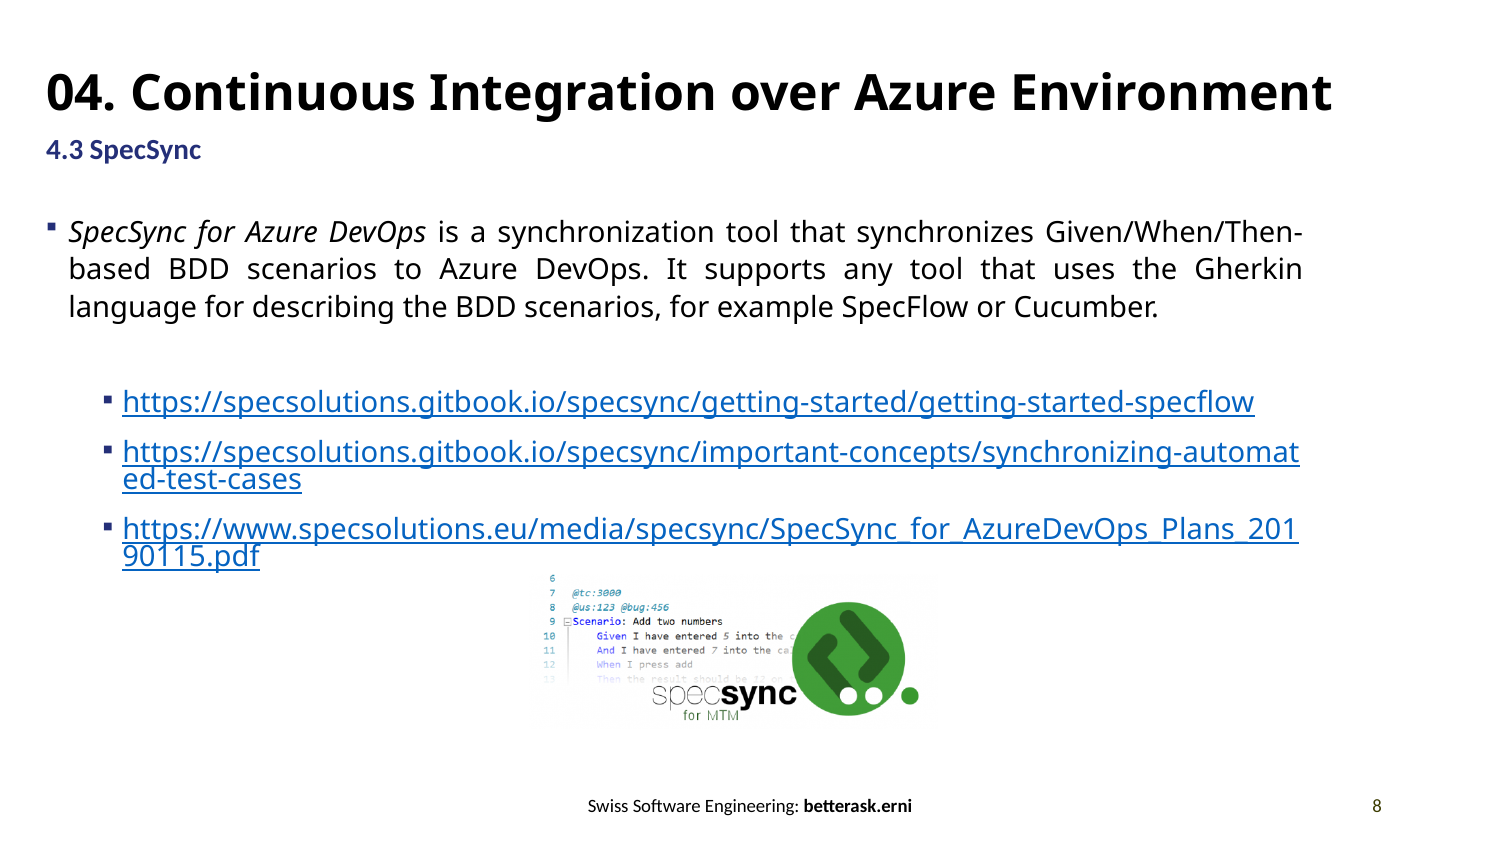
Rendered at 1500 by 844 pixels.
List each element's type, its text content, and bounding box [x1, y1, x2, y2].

list SpecSync for Azure DevOps is a synchronization tool that synchronizes Given/When/Then-based BDD scenarios to Azure DevOps. It supports any tool that uses the Gherkin language for describing the BDD scenarios, for example SpecFlow or Cucumber. https://specsolutions.gitbook.io/specsync/getting-started/getting-started-specflow https://specsolutions.gitbook.io/specsync/important-concepts/synchronizing-automated-test-cases https://www.specsolutions.eu/media/specsync/SpecSync_for_AzureDevOps_Plans_20190115.pdf [41, 207, 1309, 784]
slide_number 8 [1059, 782, 1397, 827]
title 04. Continuous Integration over Azure Environment [40, 69, 1443, 119]
footer Swiss Software Engineering: betterask.erni [496, 784, 1004, 827]
list 4.3 SpecSync [40, 134, 1443, 167]
picture [529, 574, 938, 729]
